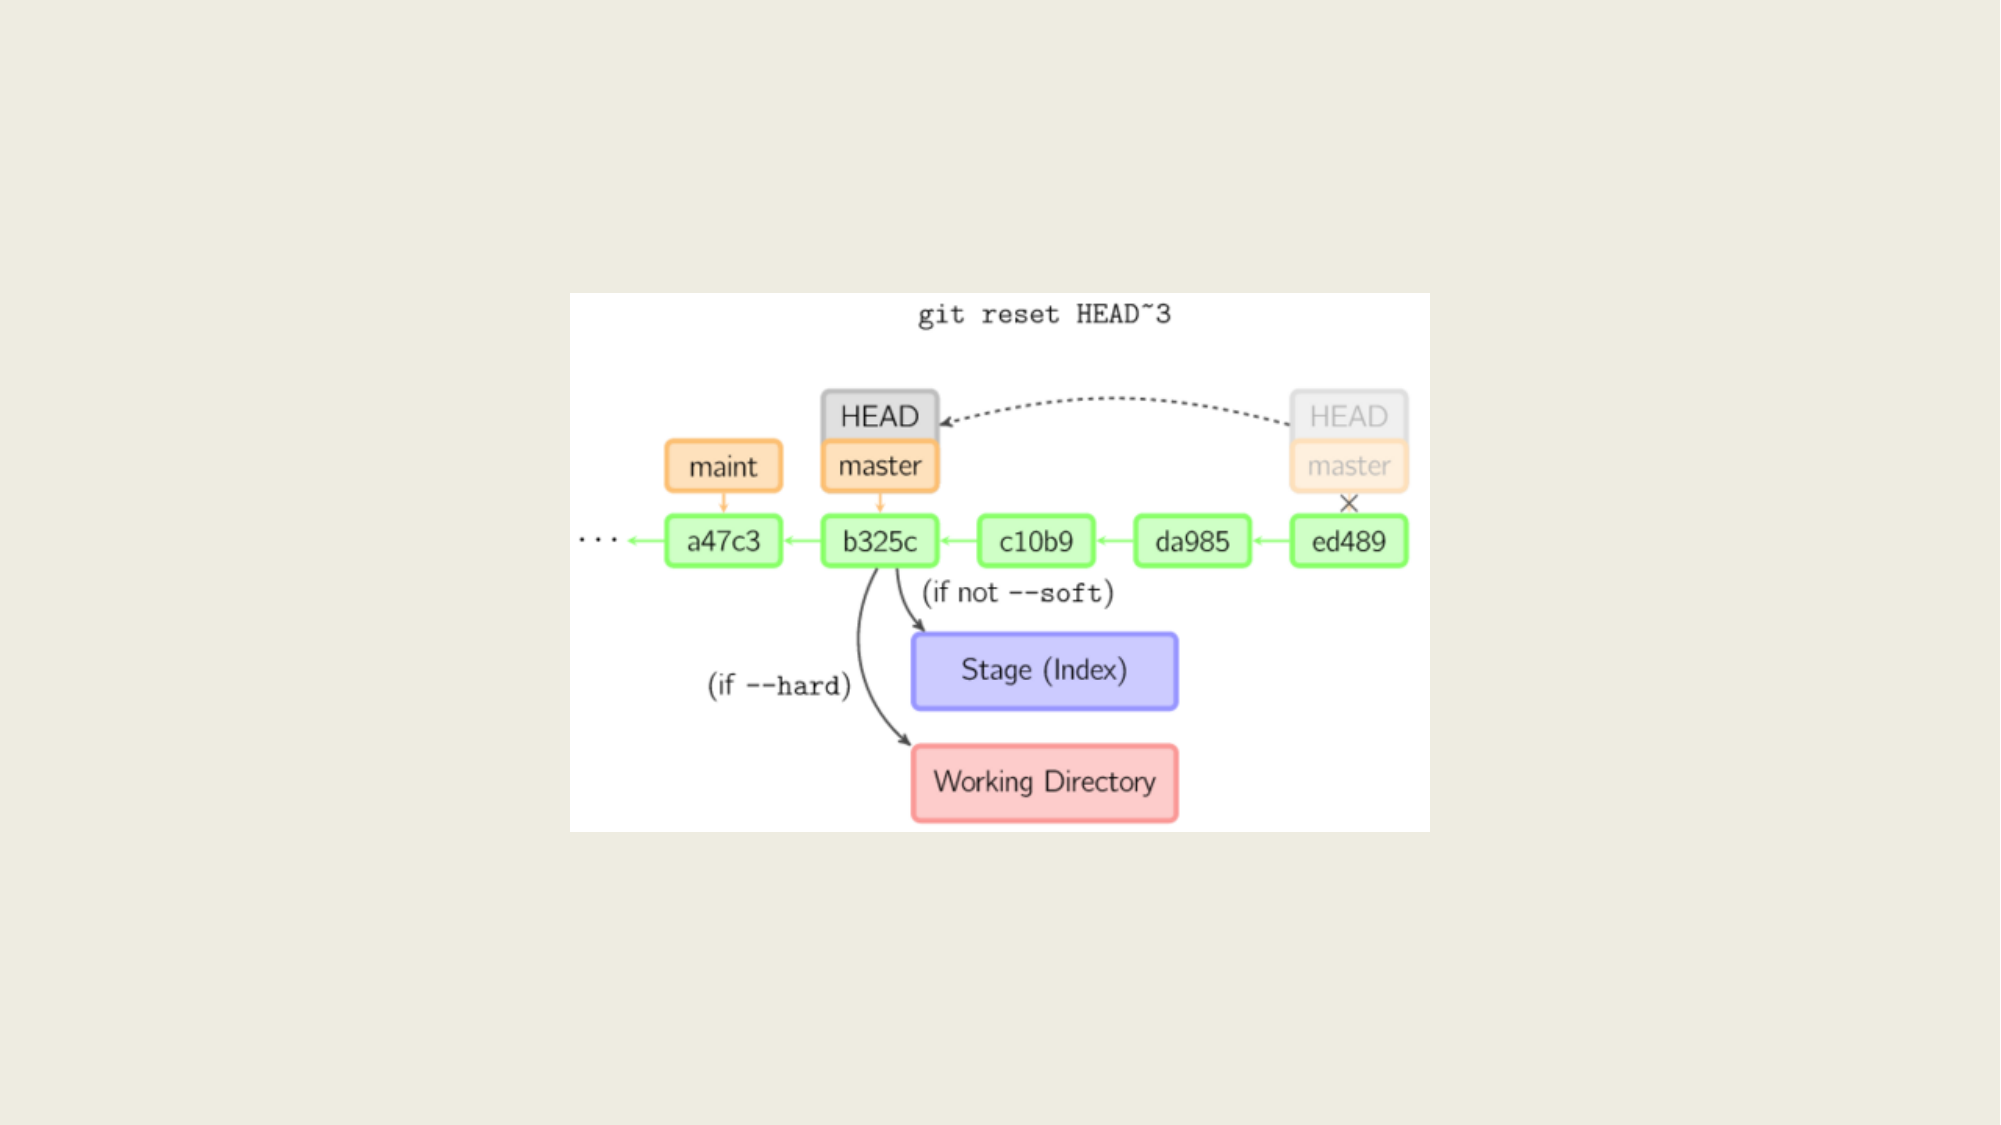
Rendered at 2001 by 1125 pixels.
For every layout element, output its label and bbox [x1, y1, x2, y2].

picture [569, 293, 1430, 832]
